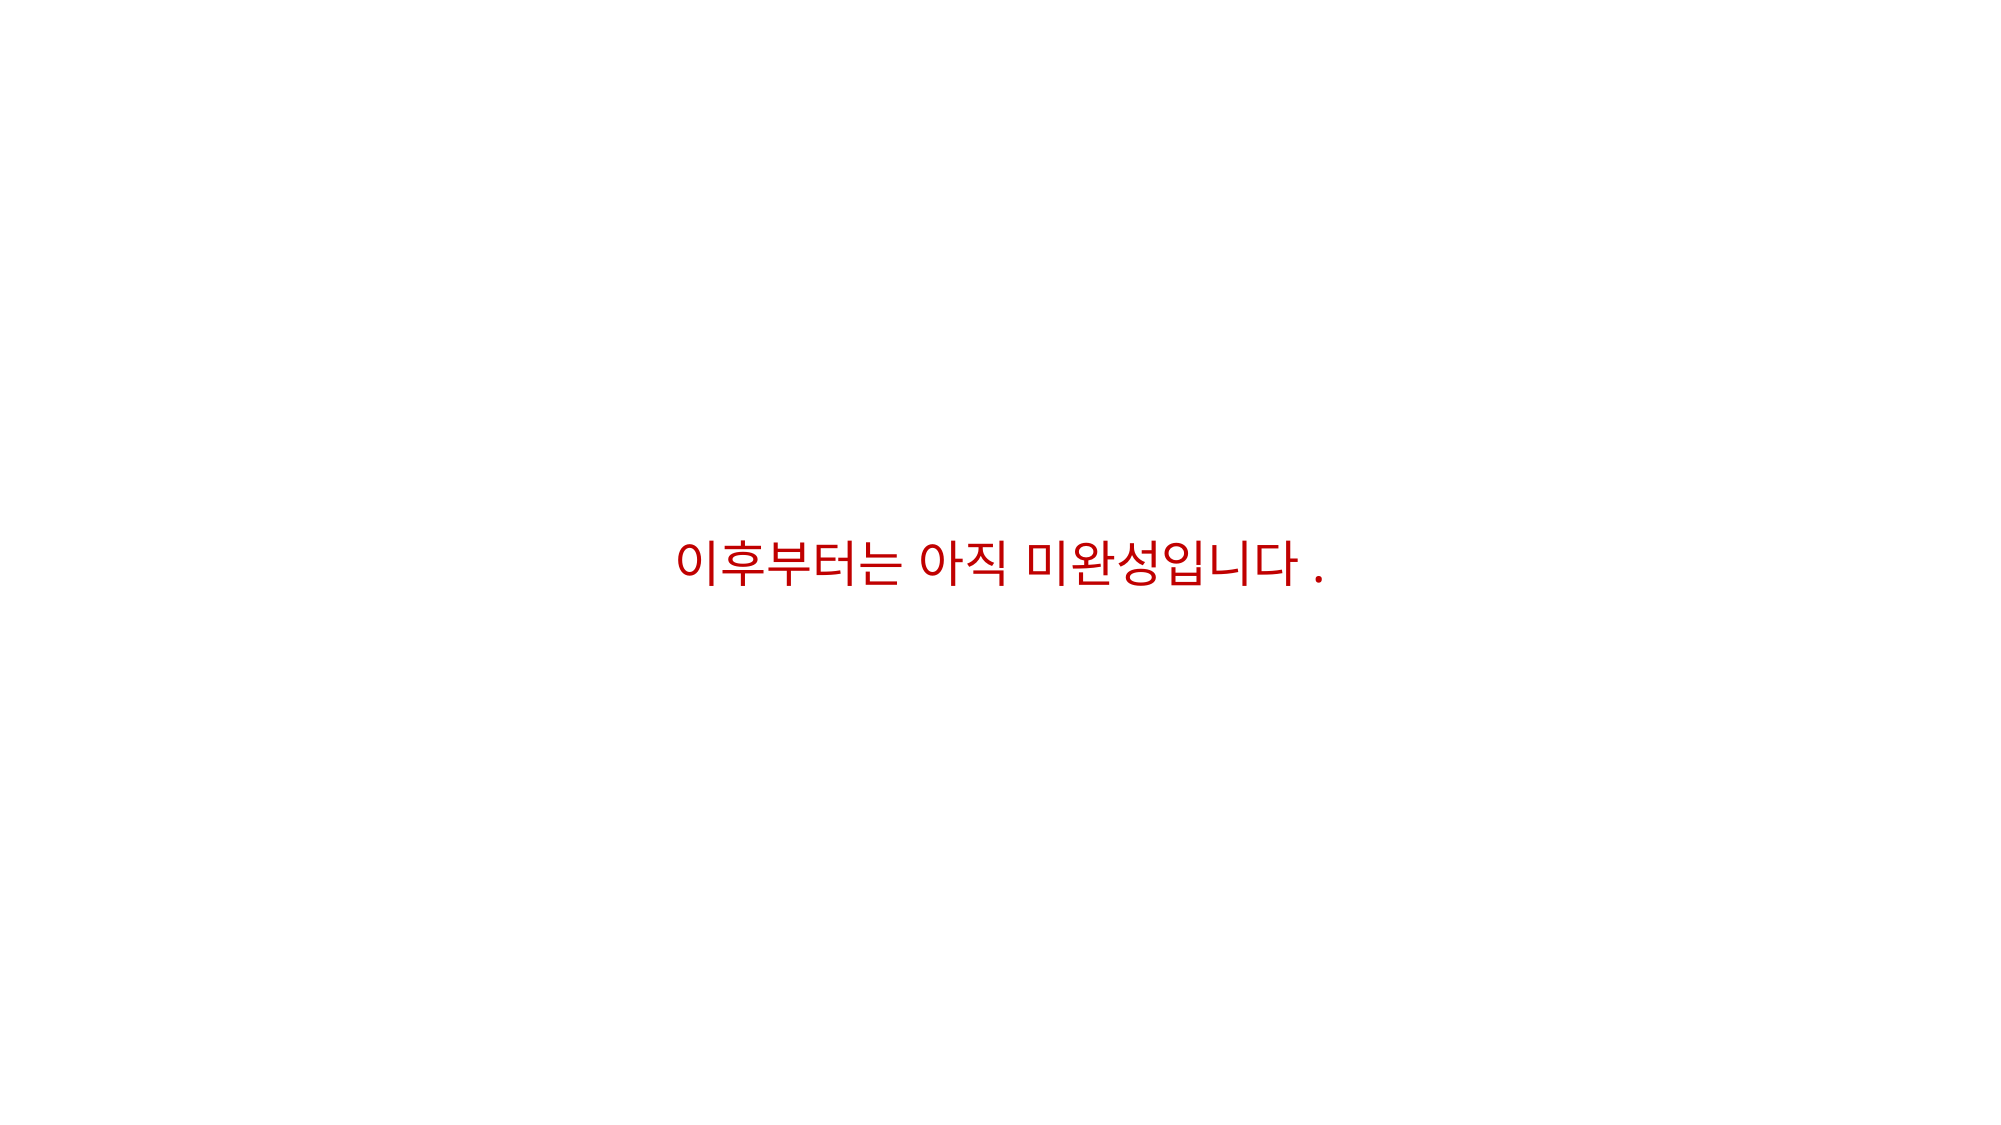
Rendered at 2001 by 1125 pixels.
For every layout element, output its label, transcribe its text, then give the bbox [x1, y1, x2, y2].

text_box 이후부터는 아직 미완성입니다. [659, 524, 1341, 600]
